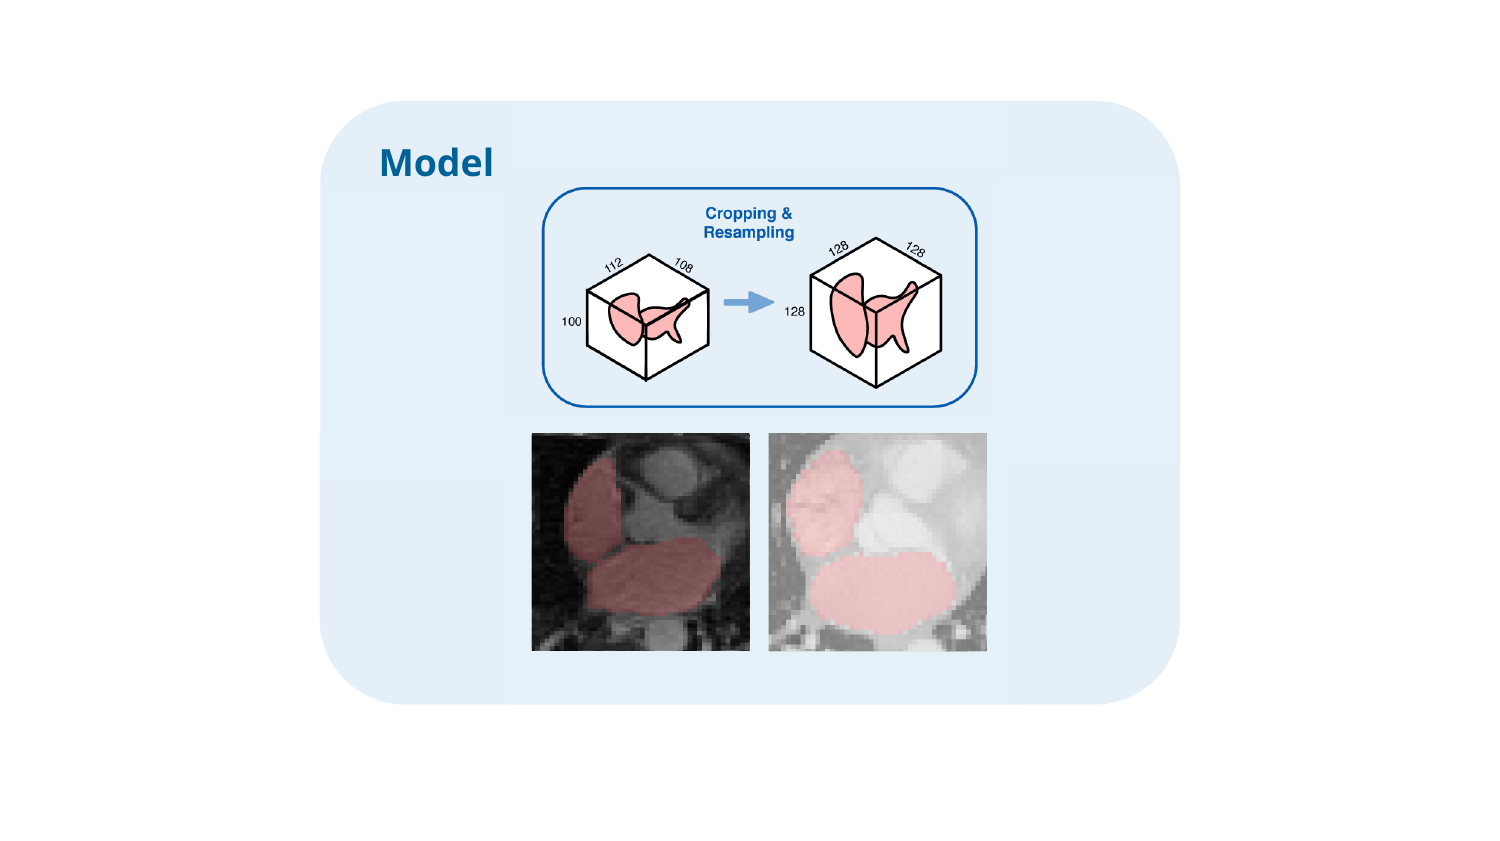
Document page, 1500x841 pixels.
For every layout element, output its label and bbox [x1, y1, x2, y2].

picture [530, 433, 750, 651]
picture [768, 433, 987, 653]
text_box [0, 0, 1500, 841]
